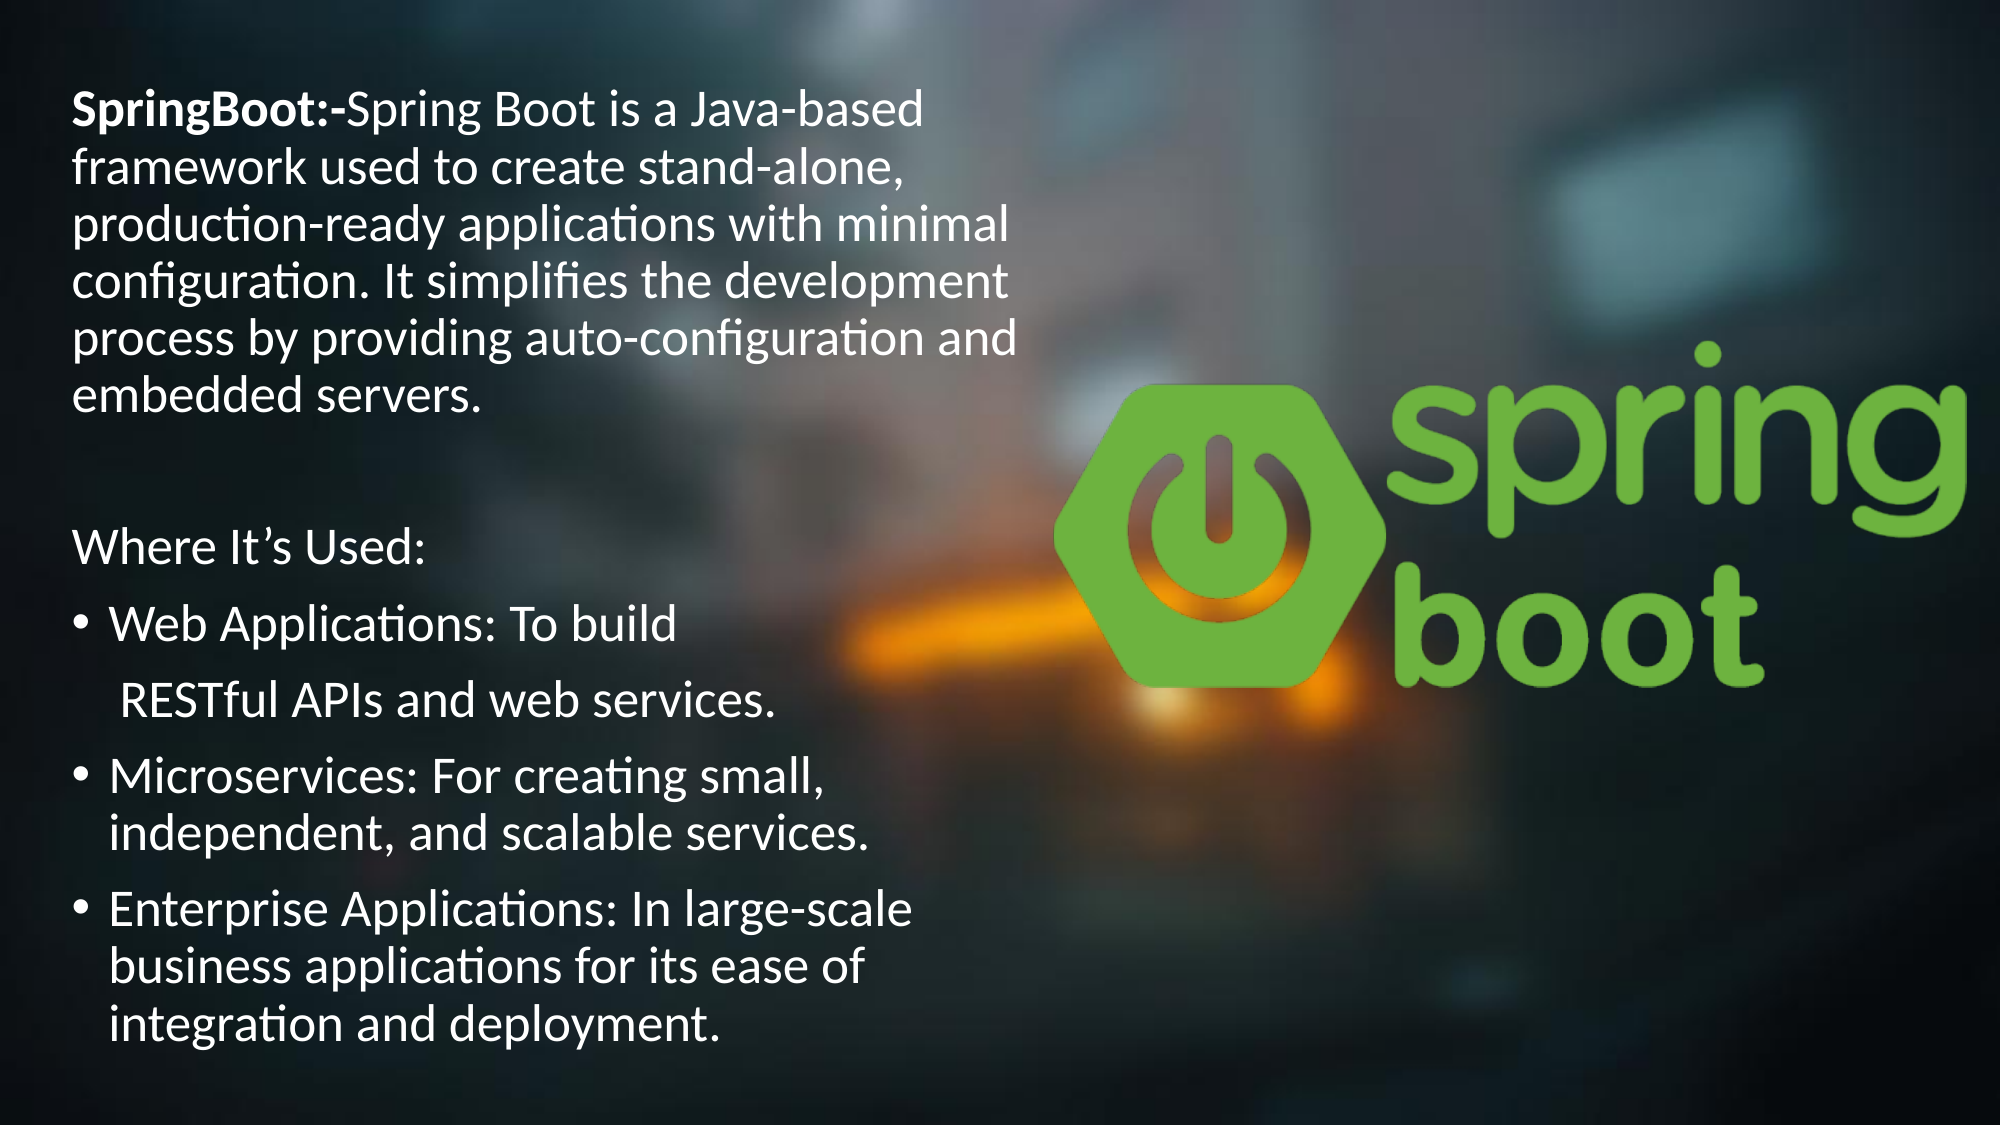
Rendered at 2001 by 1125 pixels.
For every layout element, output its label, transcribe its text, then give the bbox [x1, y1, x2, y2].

picture [0, 0, 2000, 1125]
list SpringBoot:-Spring Boot is a Java-based framework used to create stand-alone, production-ready applications with minimal configuration. It simplifies the development process by providing auto-configuration and embedded servers. Where It’s Used: Web Applications: To build RESTful APIs and web services. Microservices: For creating small, independent, and scalable services. Enterprise Applications: In large-scale business applications for its ease of integration and deployment. [56, 73, 1053, 1068]
